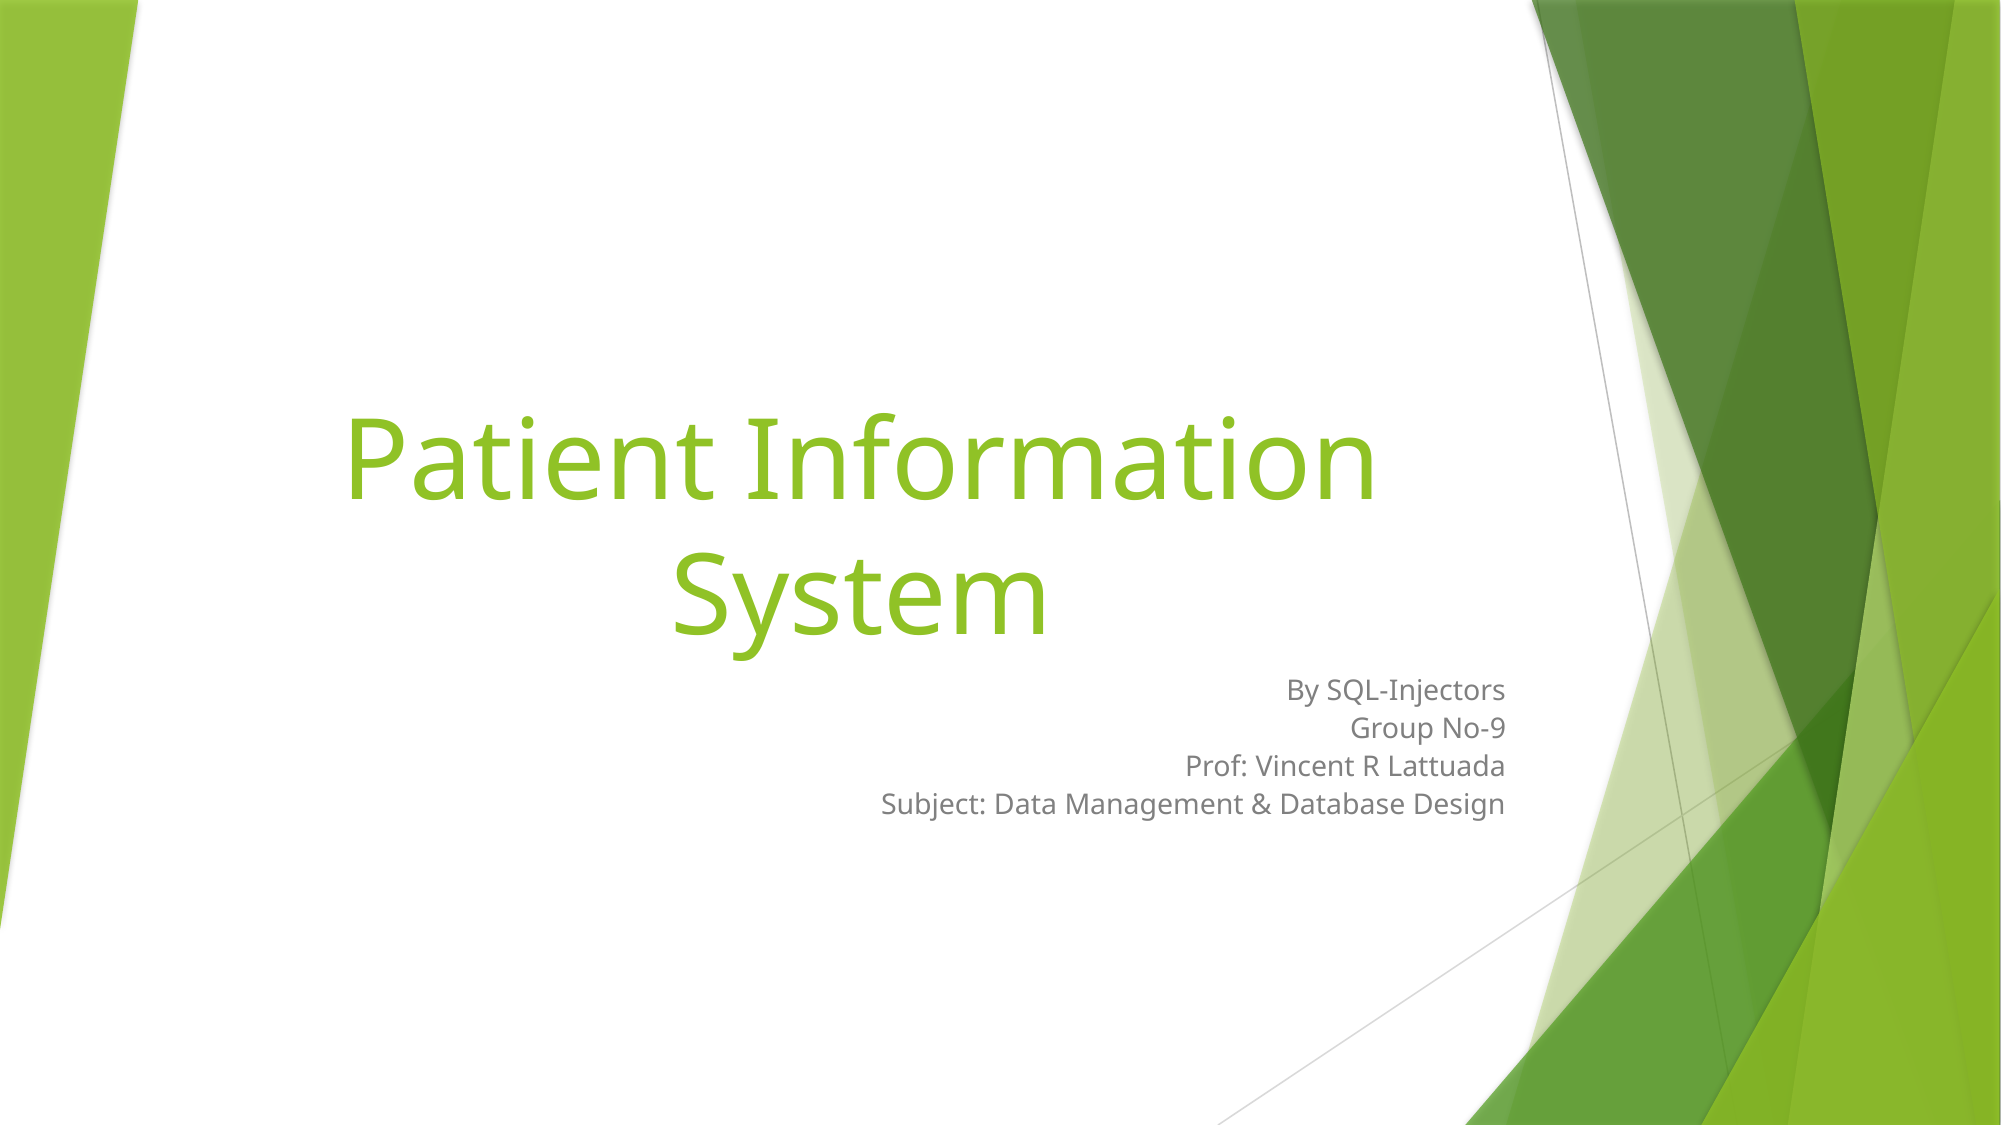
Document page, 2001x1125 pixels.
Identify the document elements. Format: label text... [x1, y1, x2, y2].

subtitle By SQL-Injectors Group No-9 Prof: Vincent R Lattuada Subject: Data Management & Database Design [247, 664, 1522, 845]
title Patient Information System [247, 394, 1476, 664]
